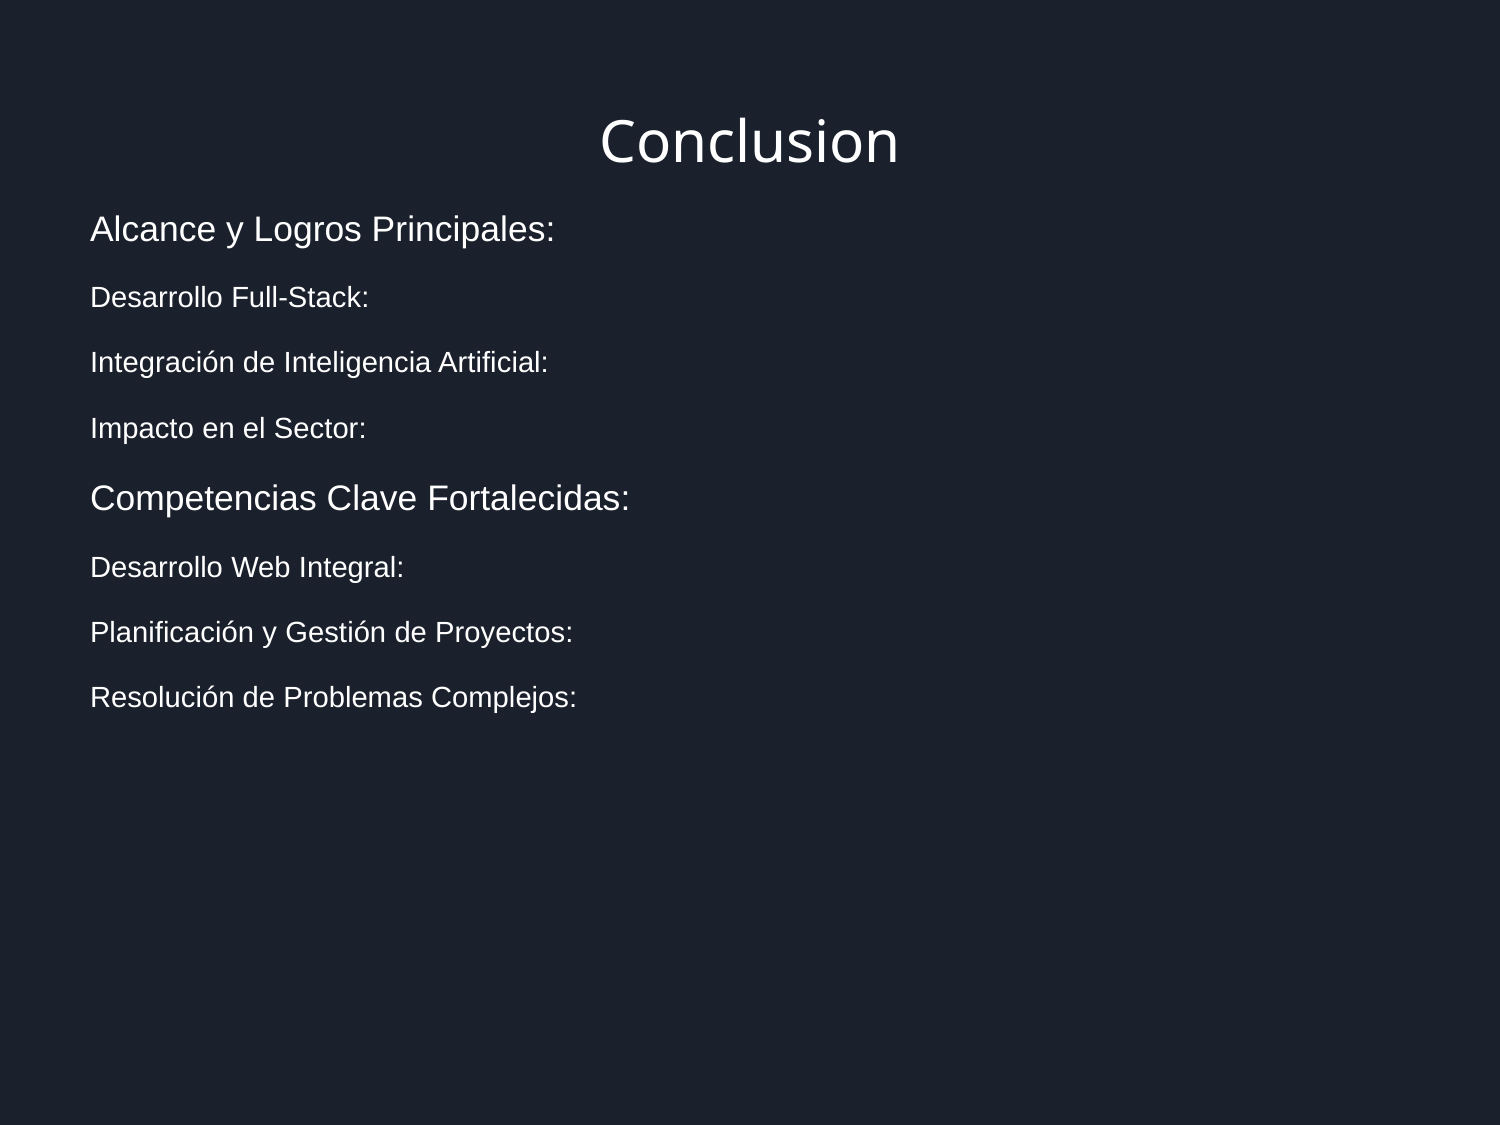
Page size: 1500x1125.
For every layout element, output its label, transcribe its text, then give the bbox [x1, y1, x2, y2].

title Conclusion [75, 45, 1425, 233]
list Alcance y Logros Principales: Desarrollo Full-Stack: Integración de Inteligencia Artificial: Impacto en el Sector: Competencias Clave Fortalecidas: Desarrollo Web Integral: Planificación y Gestión de Proyectos: Resolución de Problemas Complejos: [75, 191, 703, 1005]
